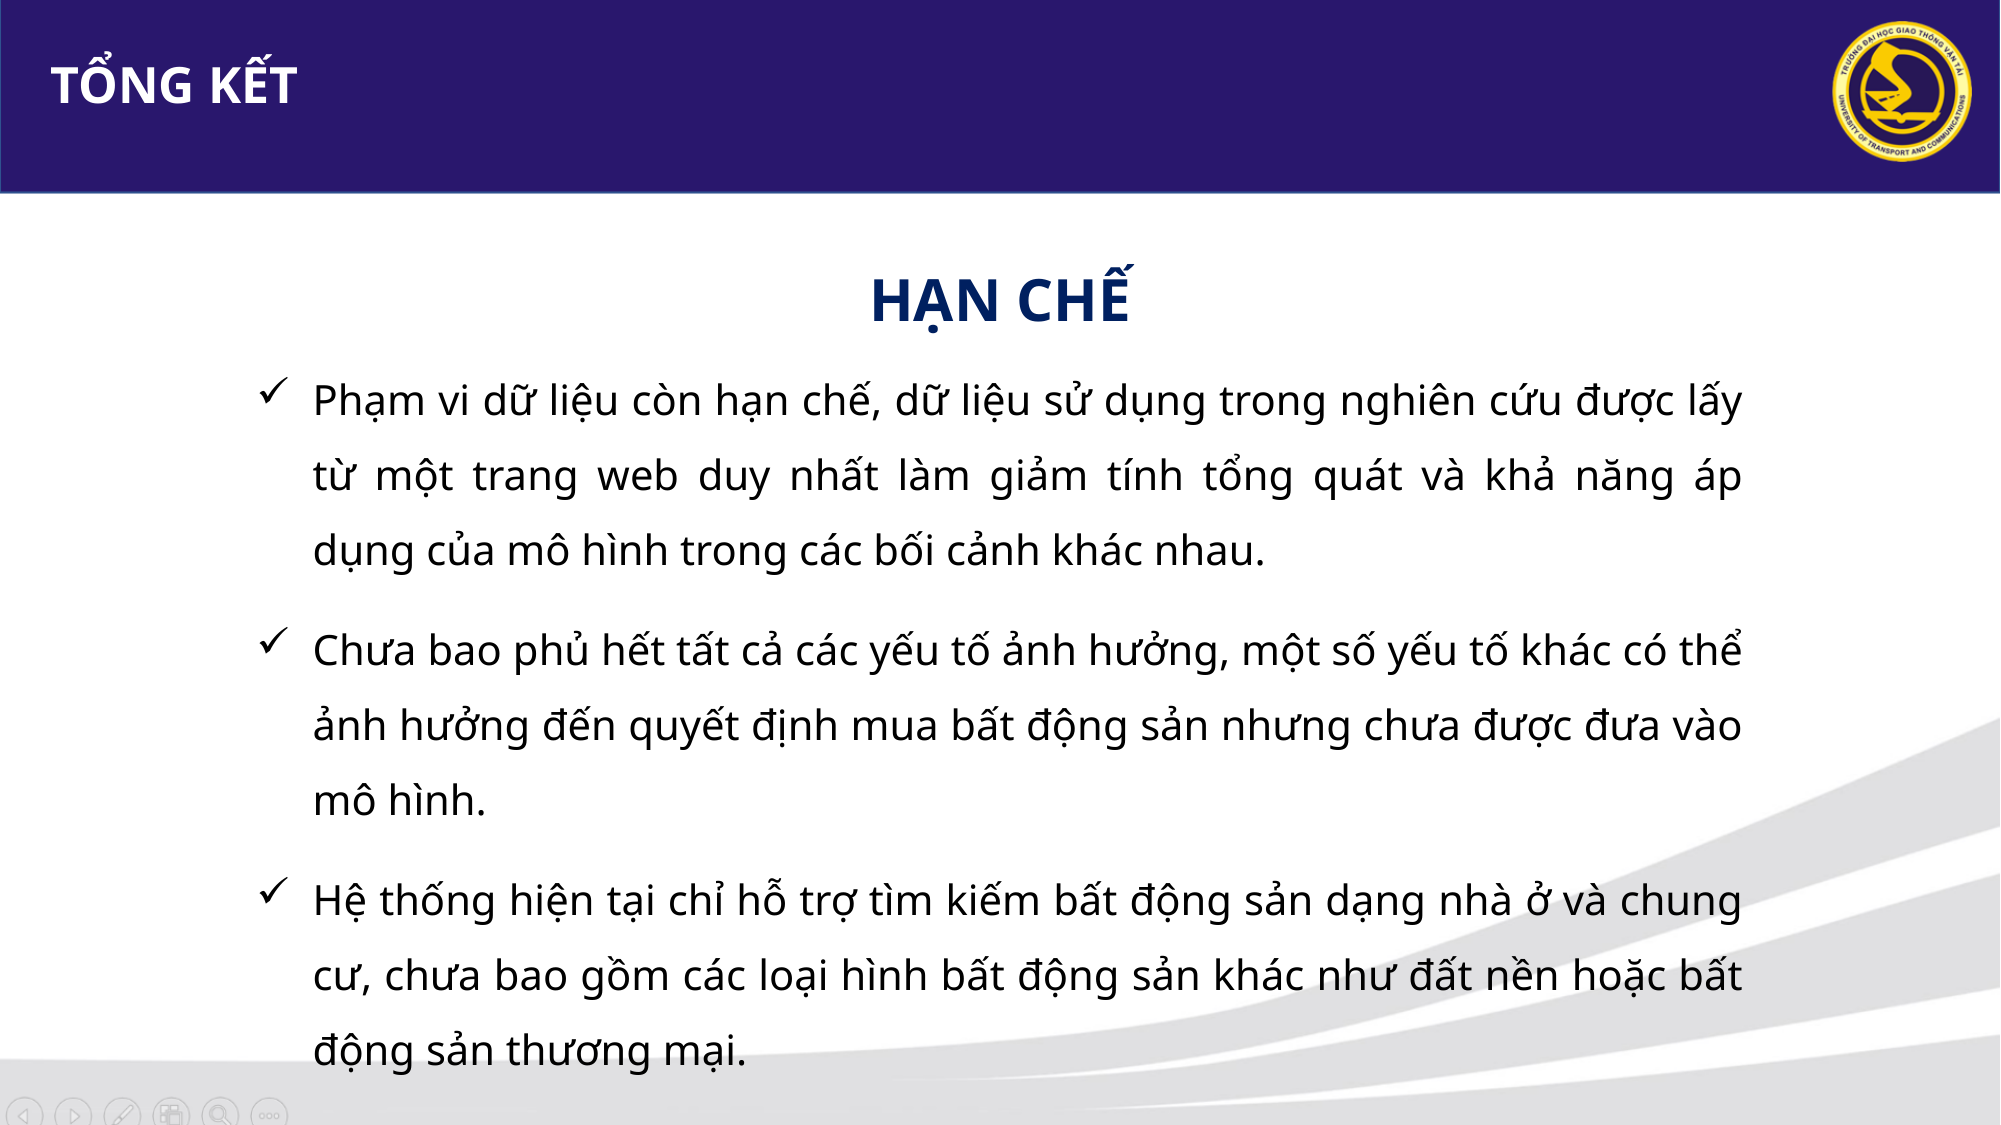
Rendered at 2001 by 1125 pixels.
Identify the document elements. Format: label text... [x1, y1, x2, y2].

text_box [956, 7, 1561, 341]
text_box TỔNG KẾT [35, 45, 956, 121]
text_box TỔNG KẾT [1561, 45, 2000, 121]
picture [0, 0, 2000, 1125]
text_box Phạm vi dữ liệu còn hạn chế, dữ liệu sử dụng trong nghiên cứu được lấy từ một trang web duy nhất làm giảm tính tổng quát và khả năng áp dụng của mô hình trong các bối cảnh khác nhau. Chưa bao phủ hết tất cả các yếu tố ảnh hưởng, một số yếu tố khác có thể ảnh hưởng đến quyết định mua bất động sản nhưng chưa được đưa vào mô hình. Hệ thống hiện tại chỉ hỗ trợ tìm kiếm bất động sản dạng nhà ở và chung cư, chưa bao gồm các loại hình bất động sản khác như đất nền hoặc bất động sản thương mại. [241, 341, 1759, 1082]
text_box HẠN CHẾ [500, 256, 1500, 341]
